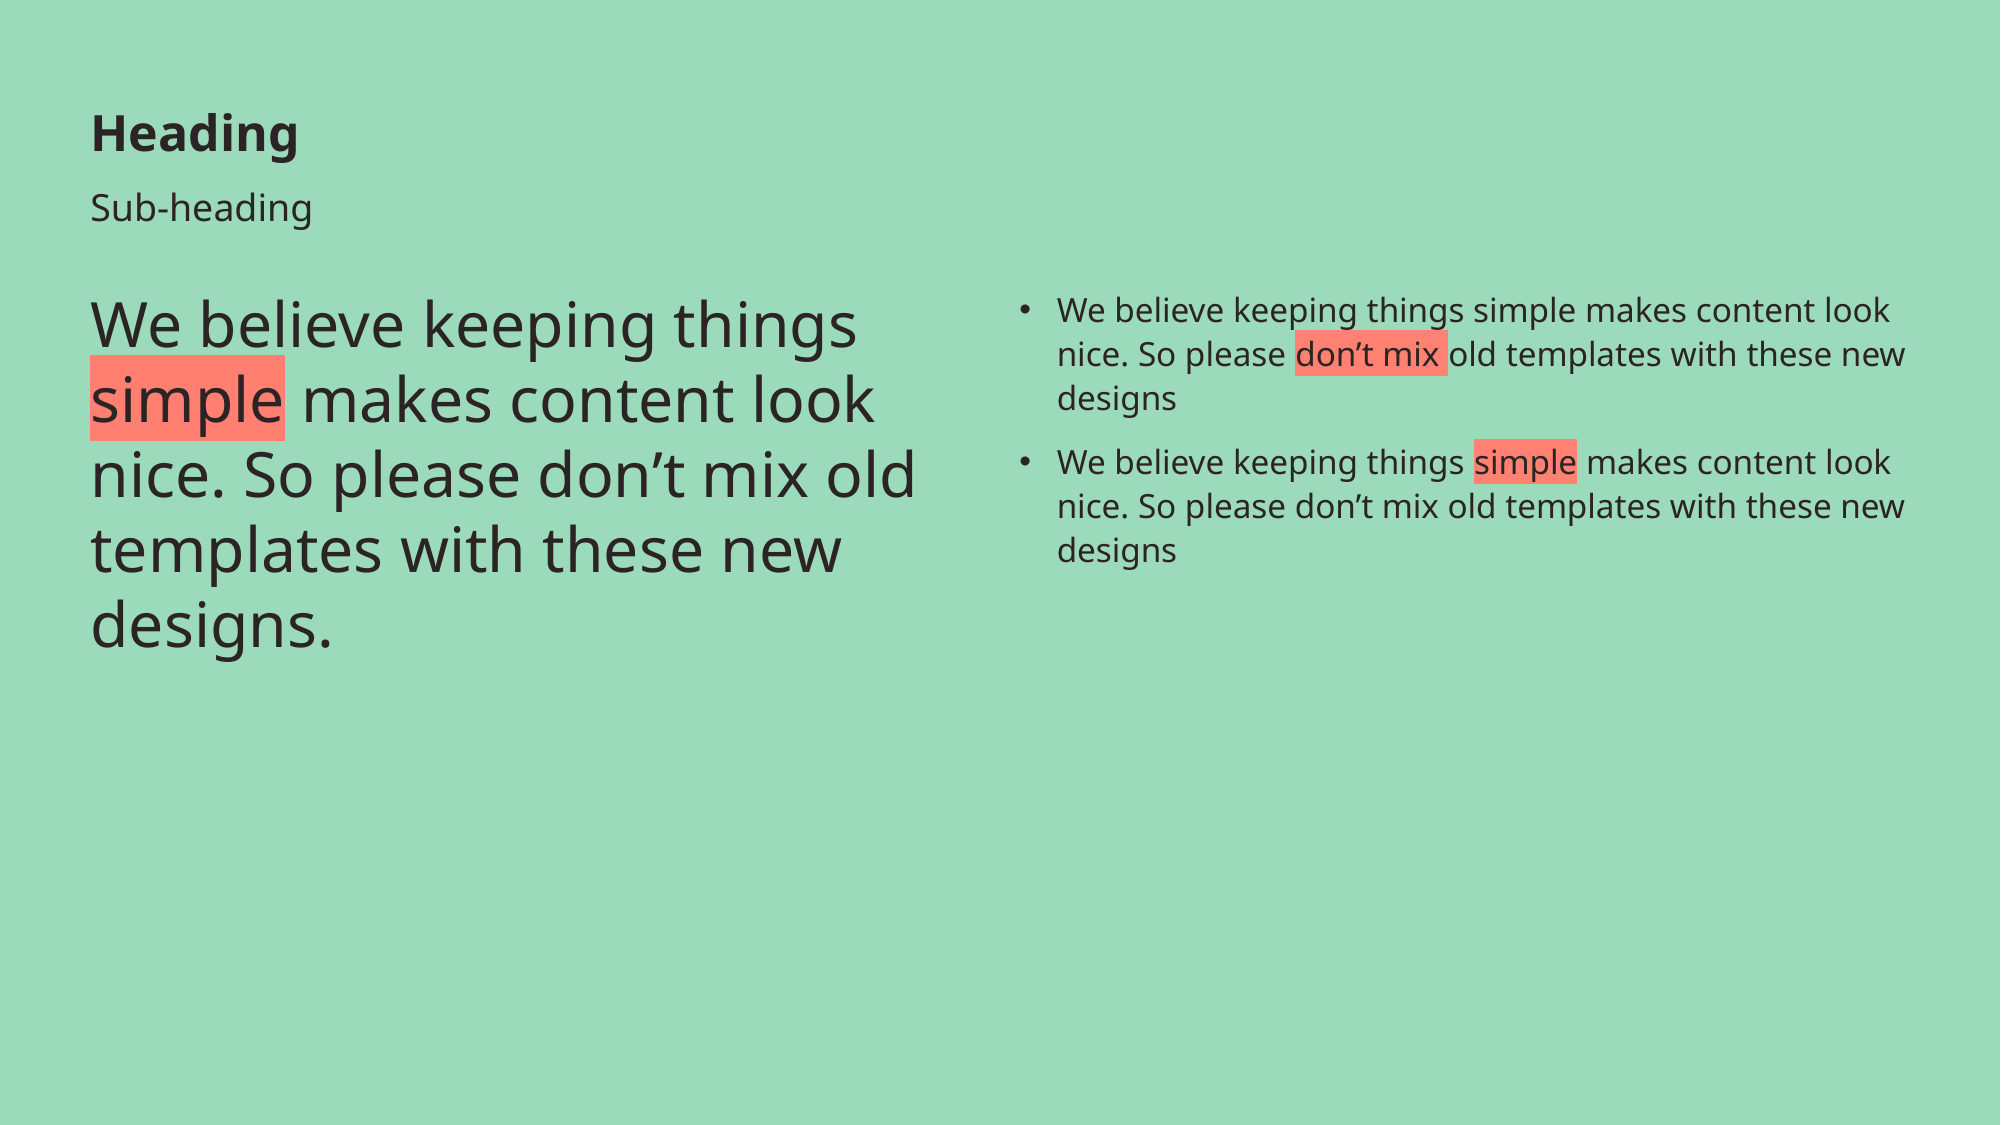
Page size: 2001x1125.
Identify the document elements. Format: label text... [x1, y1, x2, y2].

title Heading [90, 107, 1910, 184]
list We believe keeping things simple makes content look nice. So please don’t mix old templates with these new designs. [90, 284, 981, 941]
list Sub-heading [90, 184, 929, 245]
list We believe keeping things simple makes content look nice. So please don’t mix old templates with these new designs We believe keeping things simple makes content look nice. So please don’t mix old templates with these new designs [1019, 284, 1929, 941]
